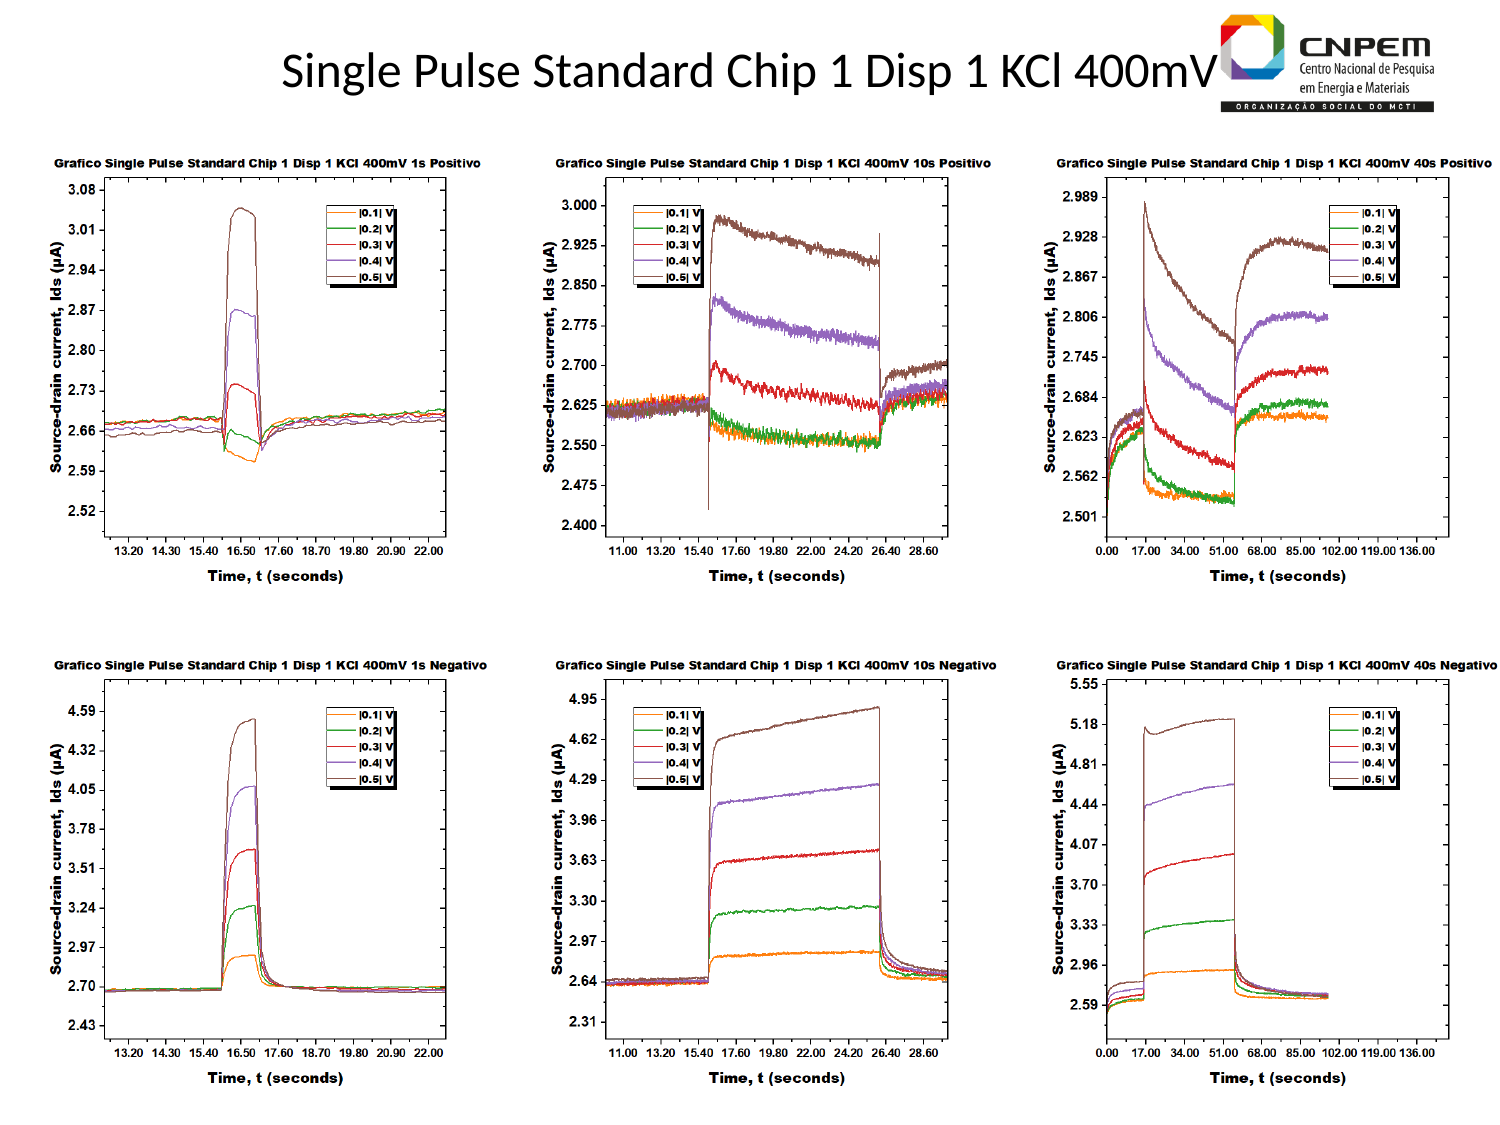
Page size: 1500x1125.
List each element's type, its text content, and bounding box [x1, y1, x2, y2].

text_box Single Pulse Standard Chip 1 Disp 1 KCl 400mV [266, 29, 1194, 105]
picture [14, 1, 1500, 1122]
